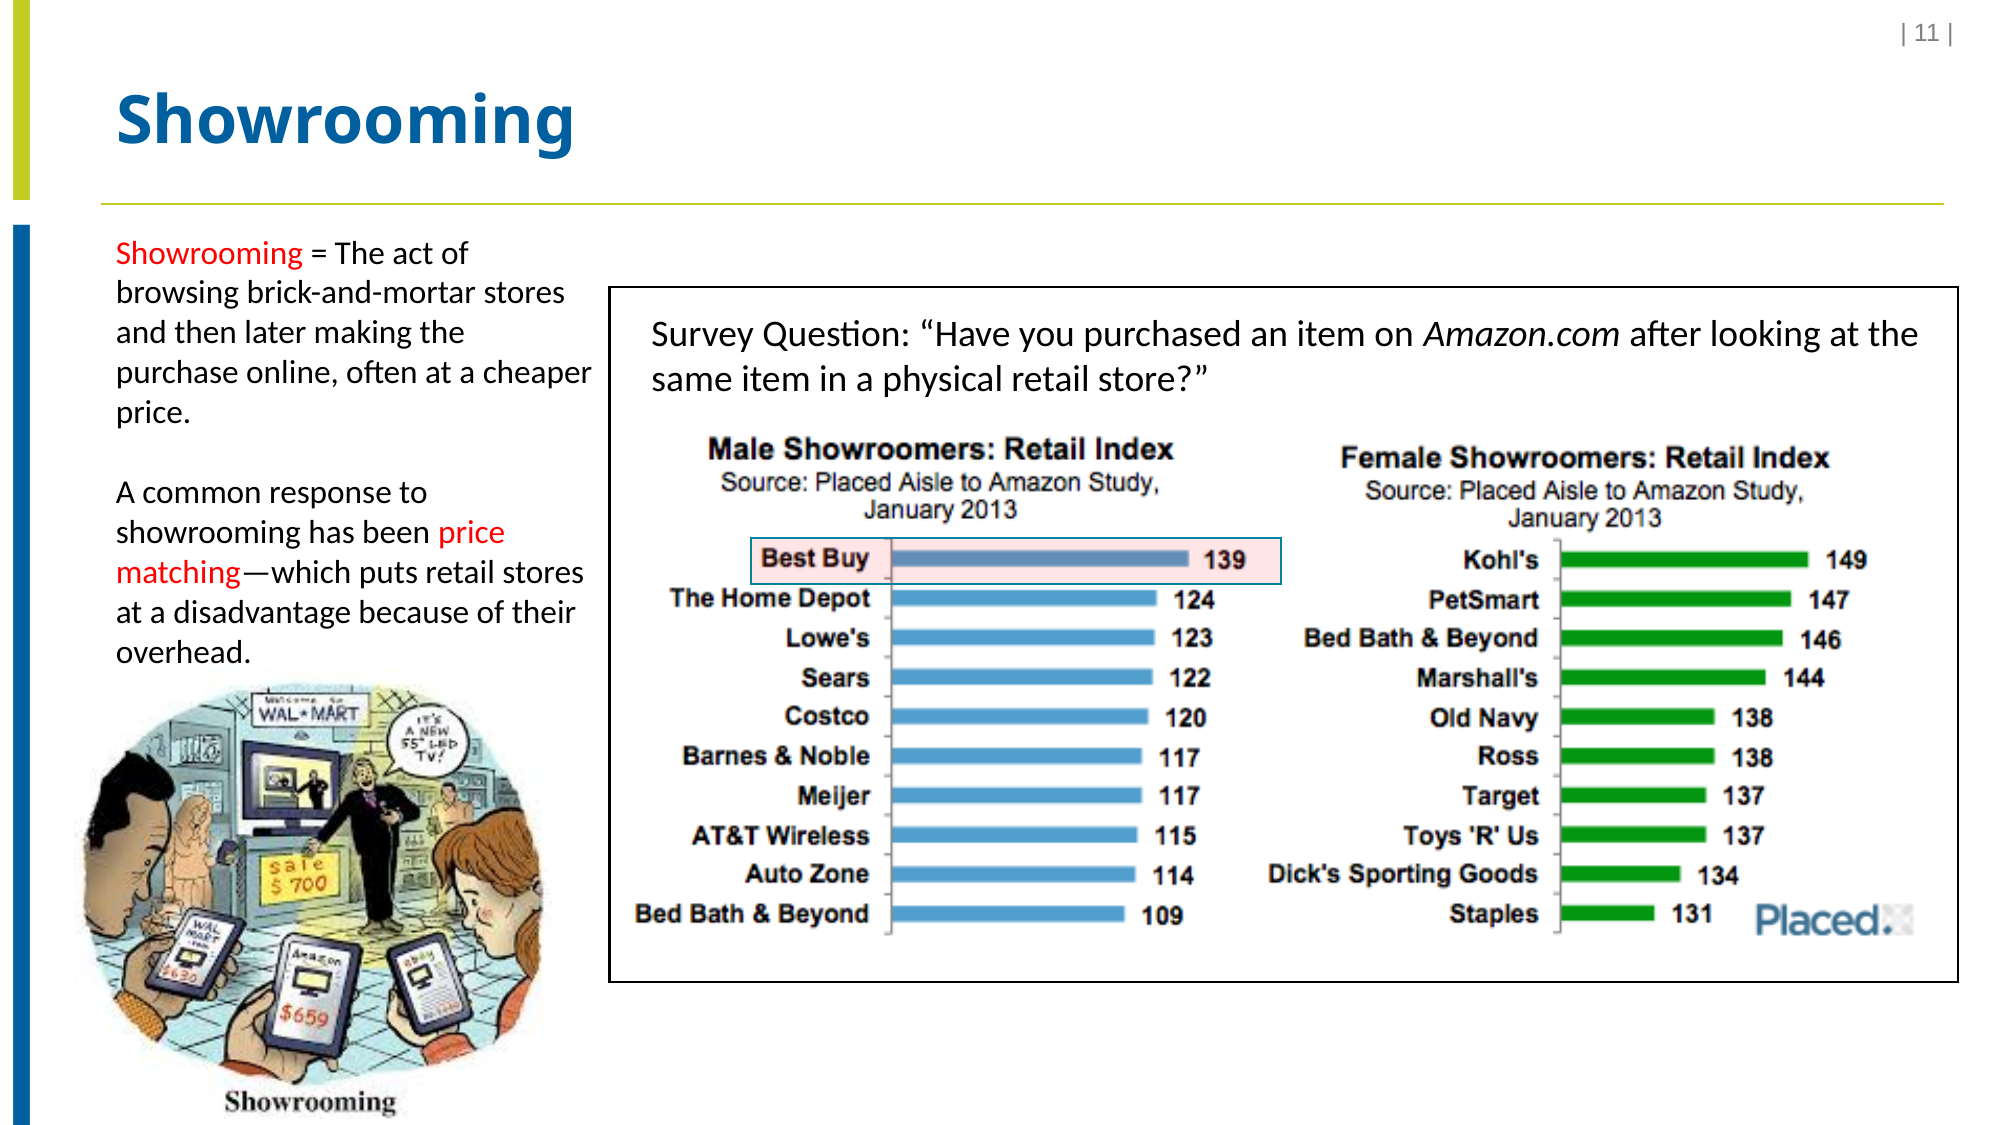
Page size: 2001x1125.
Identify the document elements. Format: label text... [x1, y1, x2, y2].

slide_number | 11 | [1685, 9, 1976, 51]
text_box Showrooming = The act of browsing brick-and-mortar stores and then later making the purchase online, often at a cheaper price. A common response to showrooming has been price matching—which puts retail stores at a disadvantage because of their overhead. [101, 223, 611, 678]
title Showrooming [101, 60, 1945, 184]
picture [74, 668, 554, 1125]
text_box [608, 286, 1959, 983]
picture [588, 399, 1943, 954]
